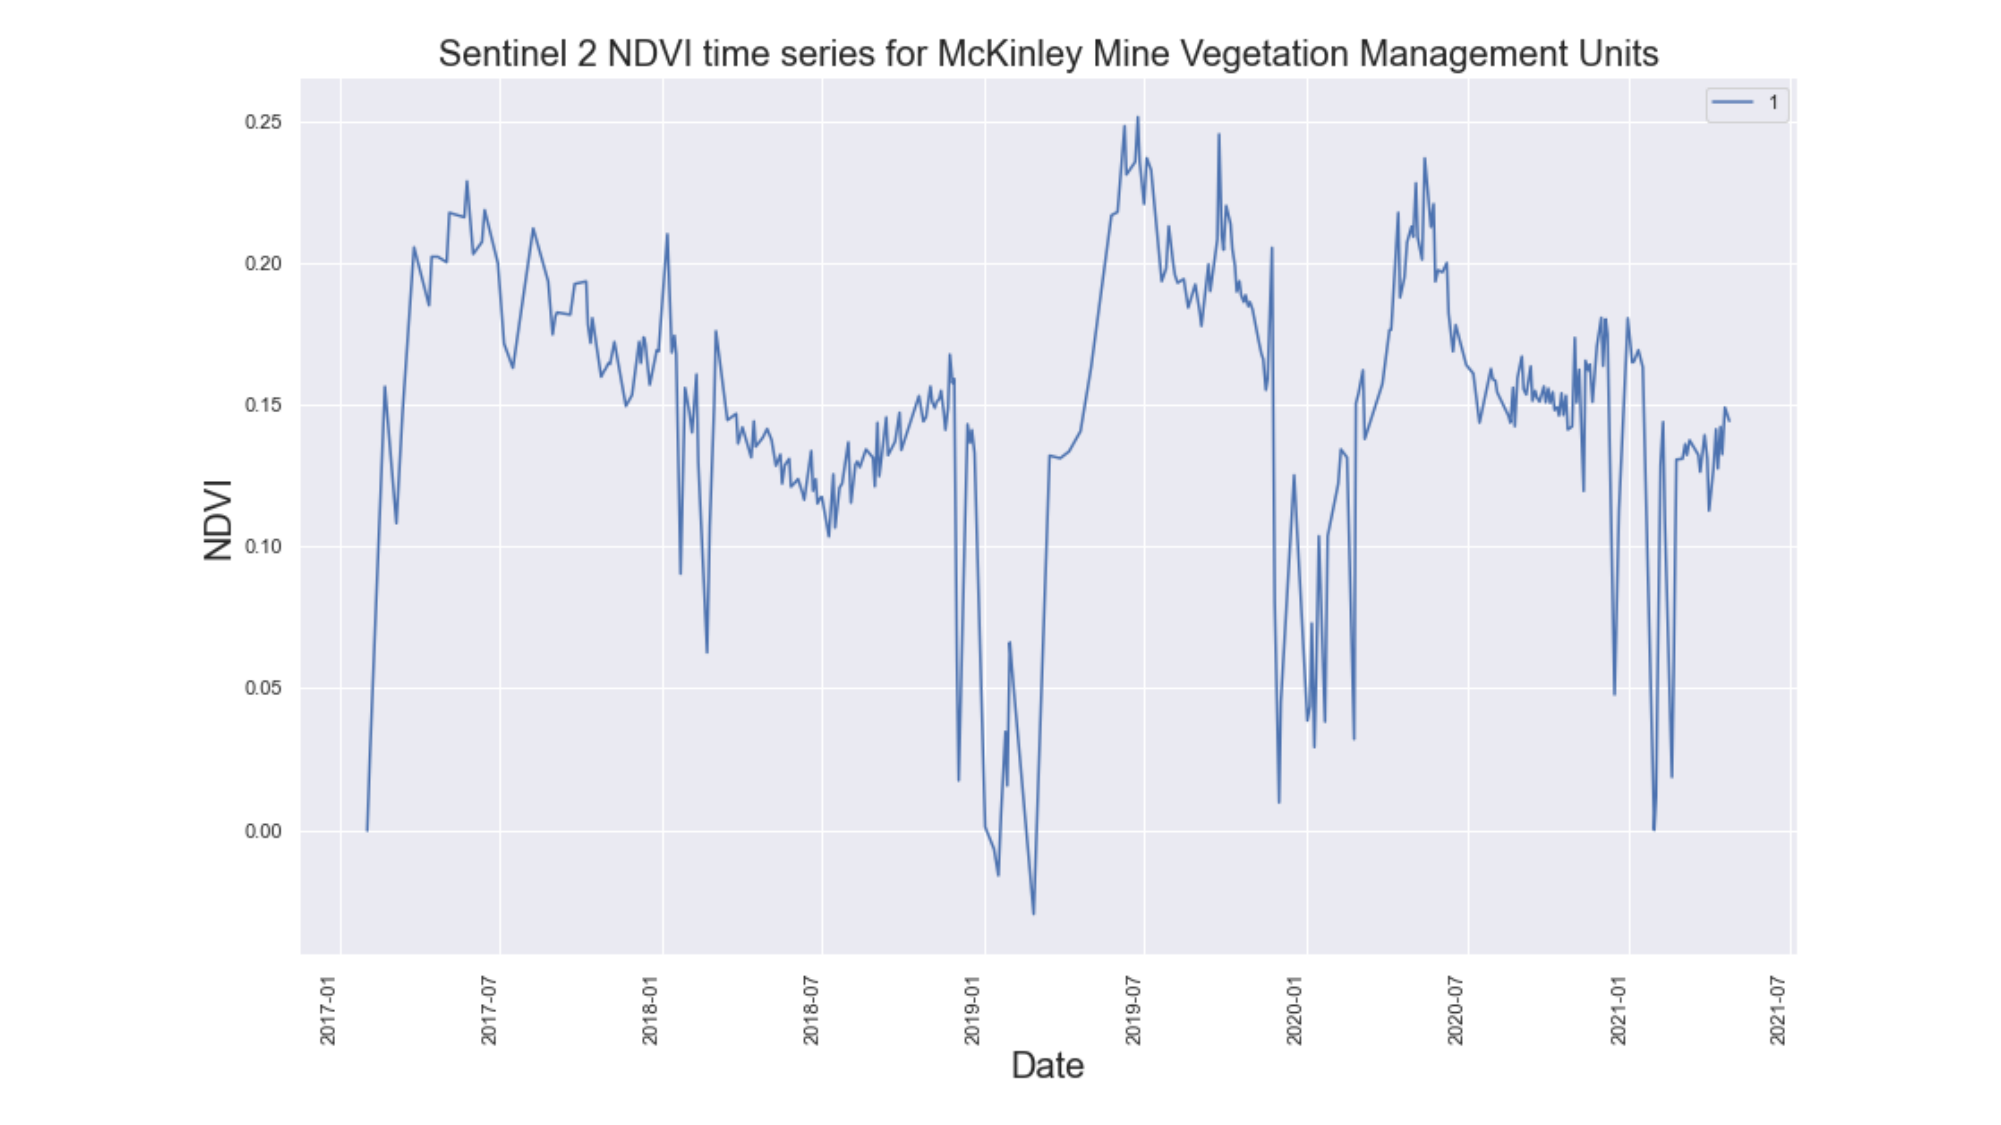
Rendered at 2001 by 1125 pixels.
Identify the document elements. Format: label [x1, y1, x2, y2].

picture [190, 27, 1810, 1098]
